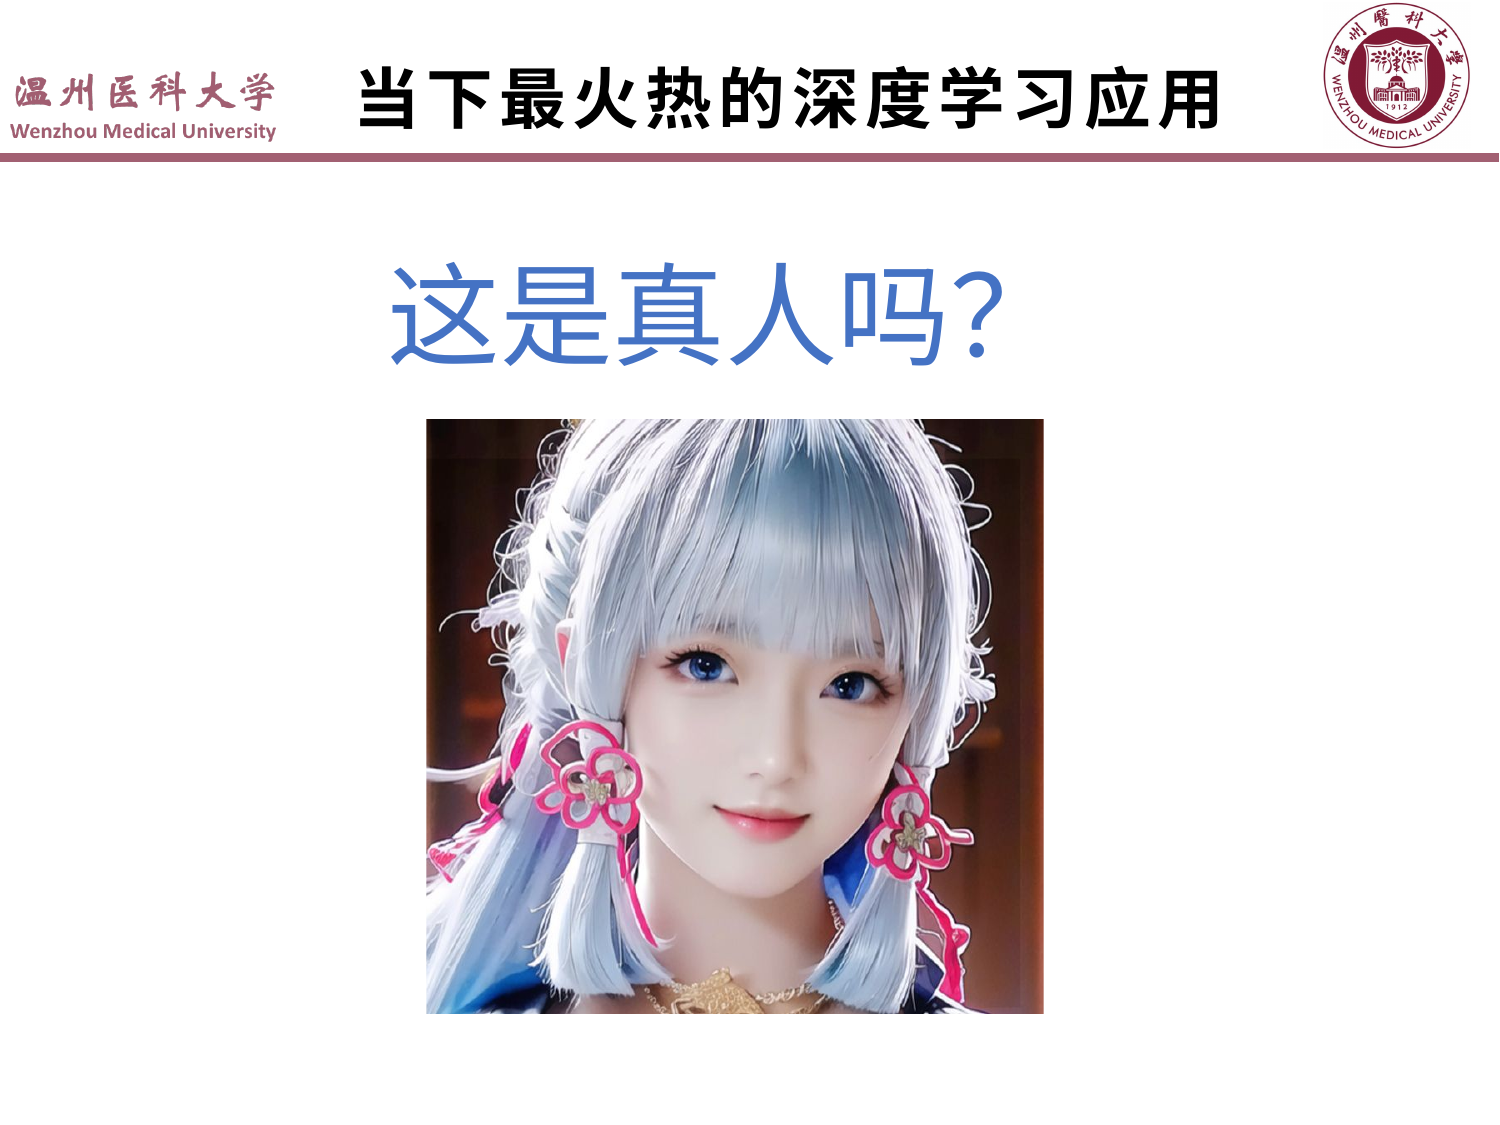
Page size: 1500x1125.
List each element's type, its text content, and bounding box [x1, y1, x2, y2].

text_box 当下最火热的深度学习应用 [301, 49, 1277, 144]
text_box 这是真人吗？ [372, 237, 1078, 388]
picture [1323, 2, 1471, 149]
picture [426, 419, 1044, 1014]
picture [0, 49, 288, 157]
